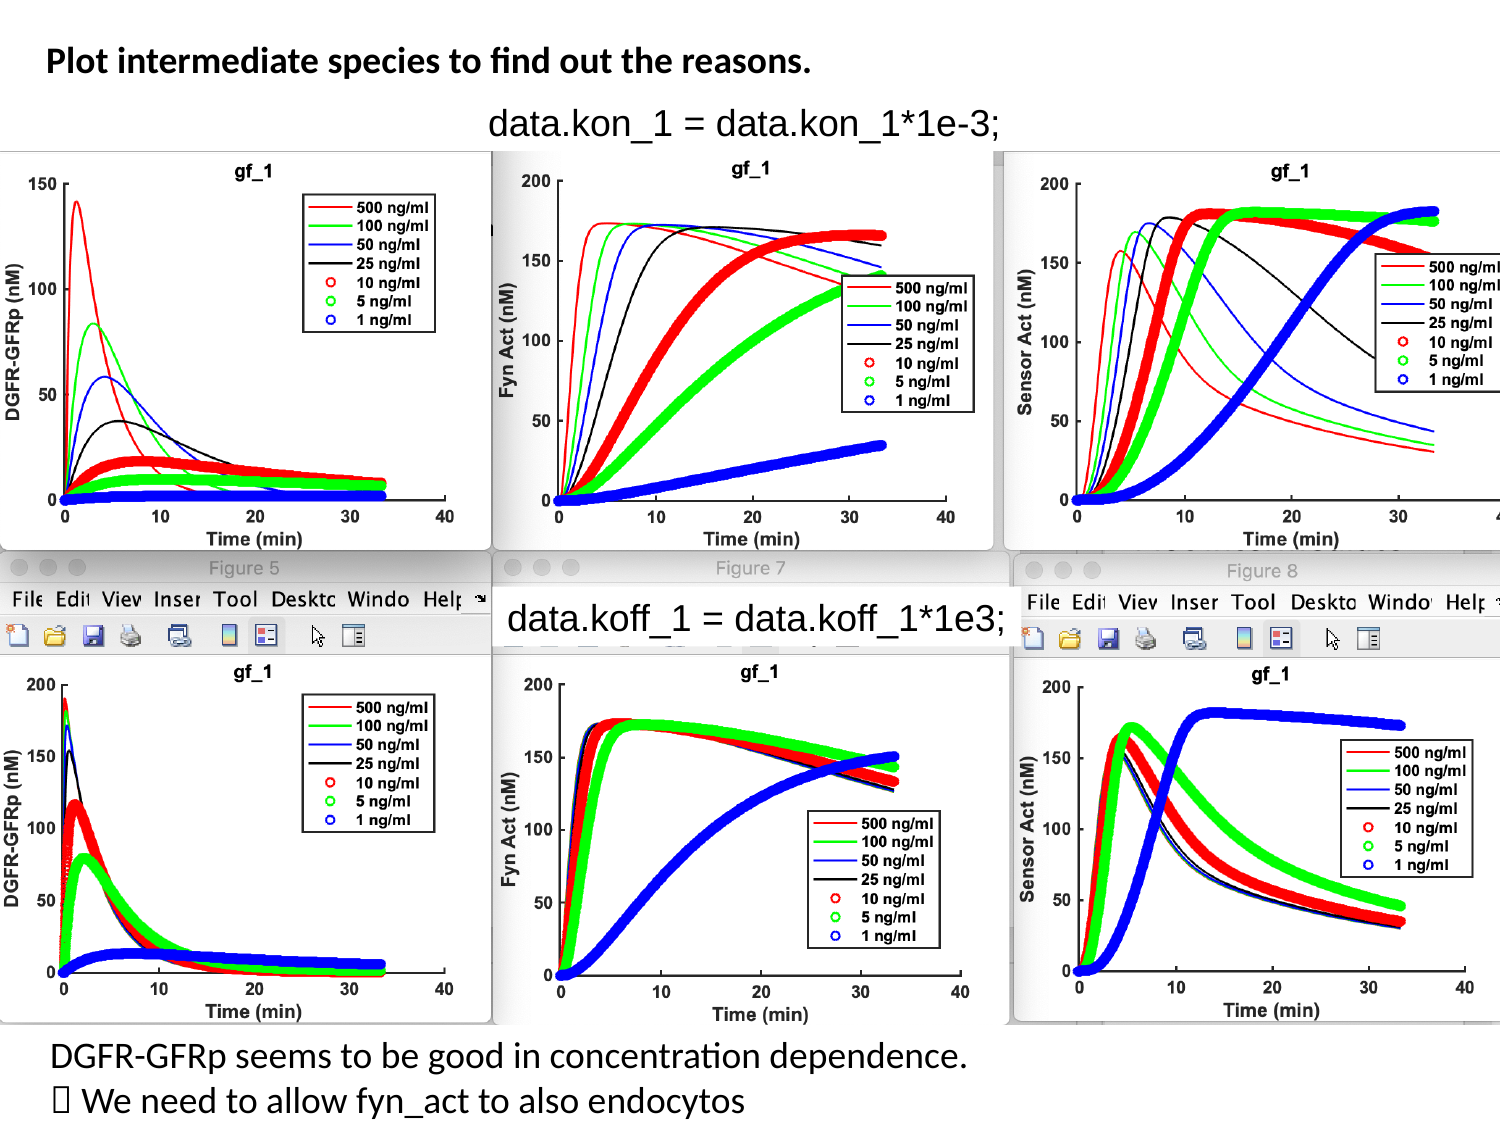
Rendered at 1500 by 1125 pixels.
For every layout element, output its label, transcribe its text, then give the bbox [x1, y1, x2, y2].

picture [0, 151, 1500, 1026]
text_box Plot intermediate species to find out the reasons. [31, 28, 1019, 88]
text_box DGFR-GFRp seems to be good in concentration dependence.  We need to allow fyn_act to also endocytos [35, 1034, 1031, 1125]
text_box data.kon_1 = data.kon_1*1e-3; [473, 91, 1016, 150]
